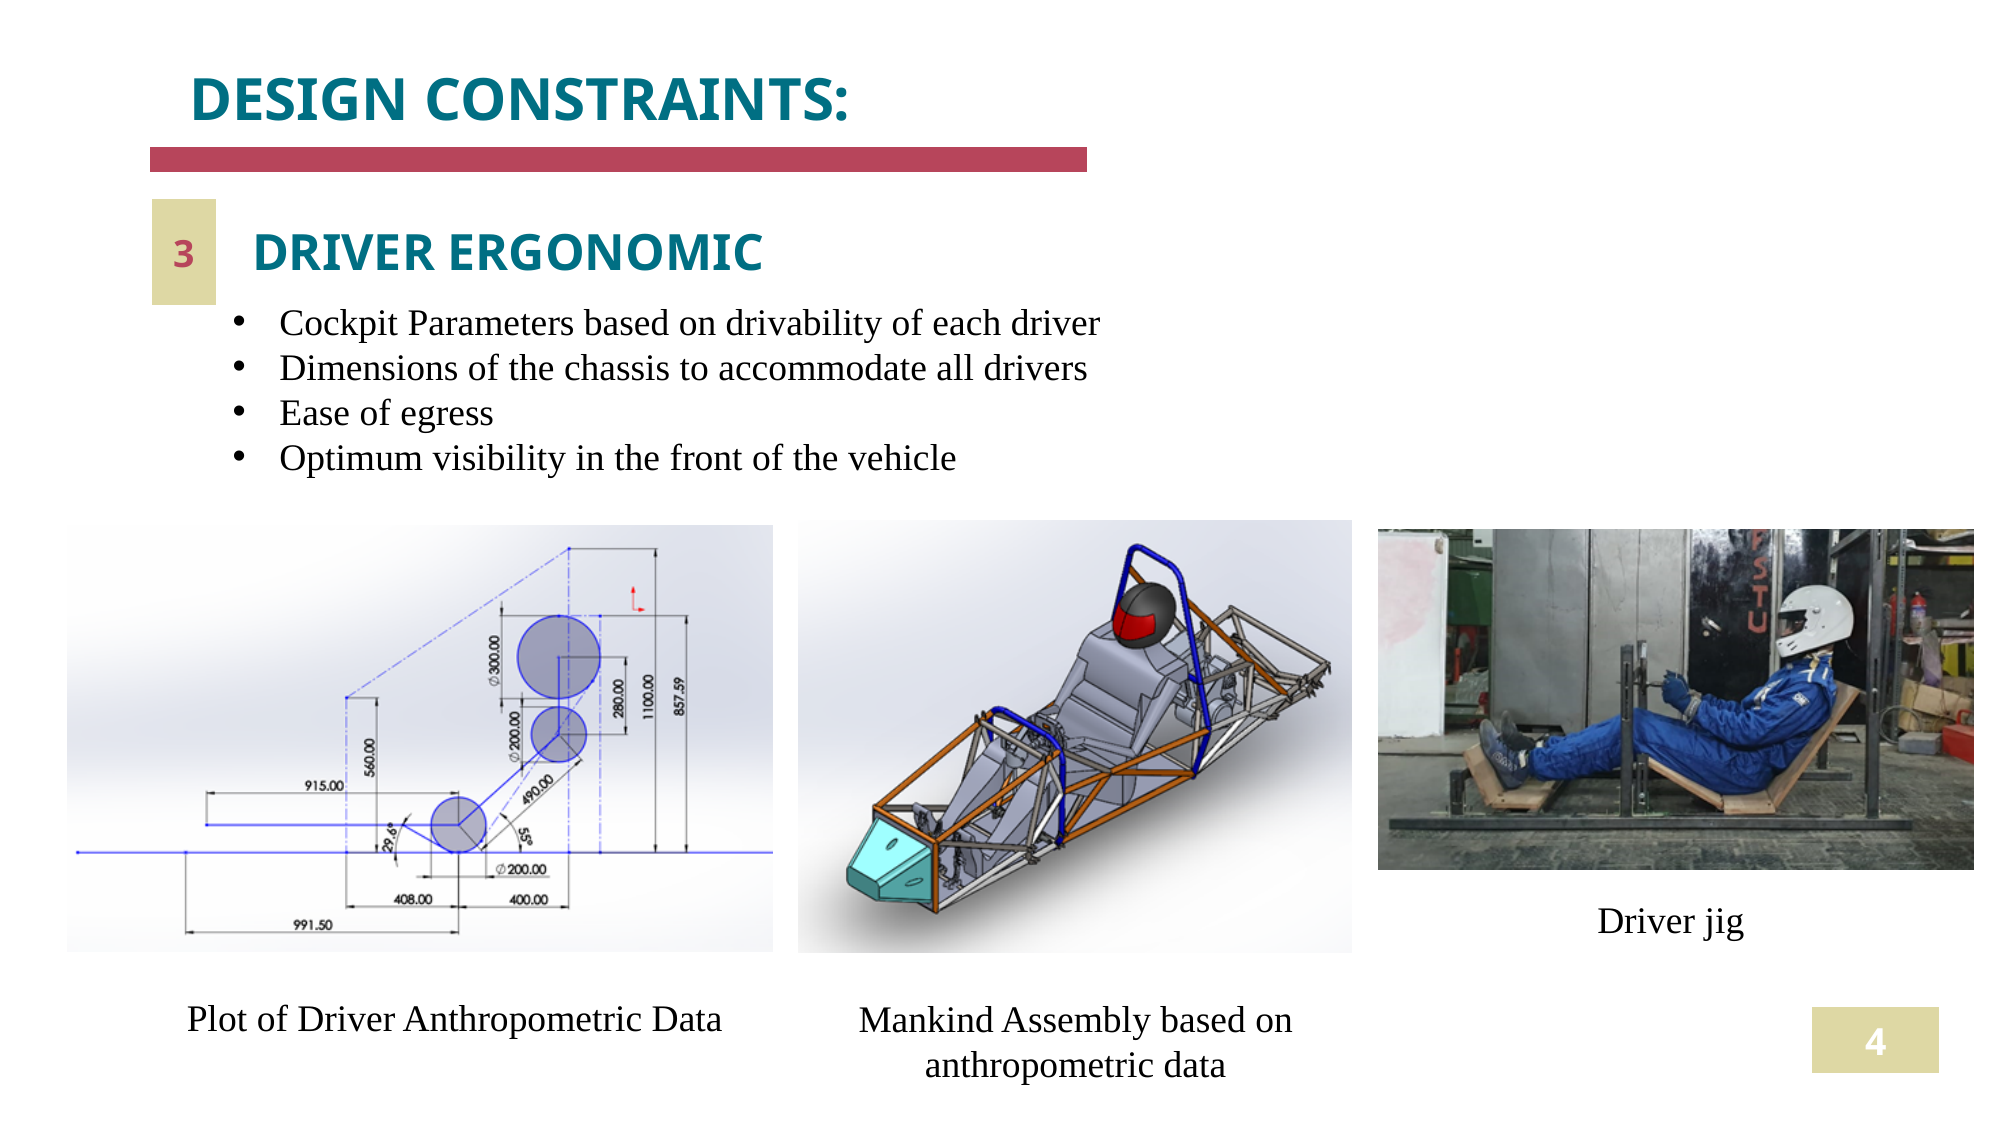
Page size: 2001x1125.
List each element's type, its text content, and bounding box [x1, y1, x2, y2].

picture [67, 524, 773, 952]
text_box DESIGN CONSTRAINTS: [150, 54, 890, 140]
text_box Cockpit Parameters based on drivability of each driver Dimensions of the chassis to accommodate all drivers Ease of egress Optimum visibility in the front of the vehicle [217, 290, 1158, 486]
text_box Plot of Driver Anthropometric Data [160, 986, 751, 1047]
text_box Driver jig [1582, 888, 1769, 949]
picture [149, 147, 1087, 172]
text_box Mankind Assembly based on anthropometric data [761, 987, 1391, 1093]
text_box 3 [149, 197, 218, 307]
text_box 4 [1810, 1004, 1941, 1075]
picture [798, 520, 1352, 953]
picture [1377, 529, 1974, 870]
text_box DRIVER ERGONOMIC [218, 213, 799, 289]
